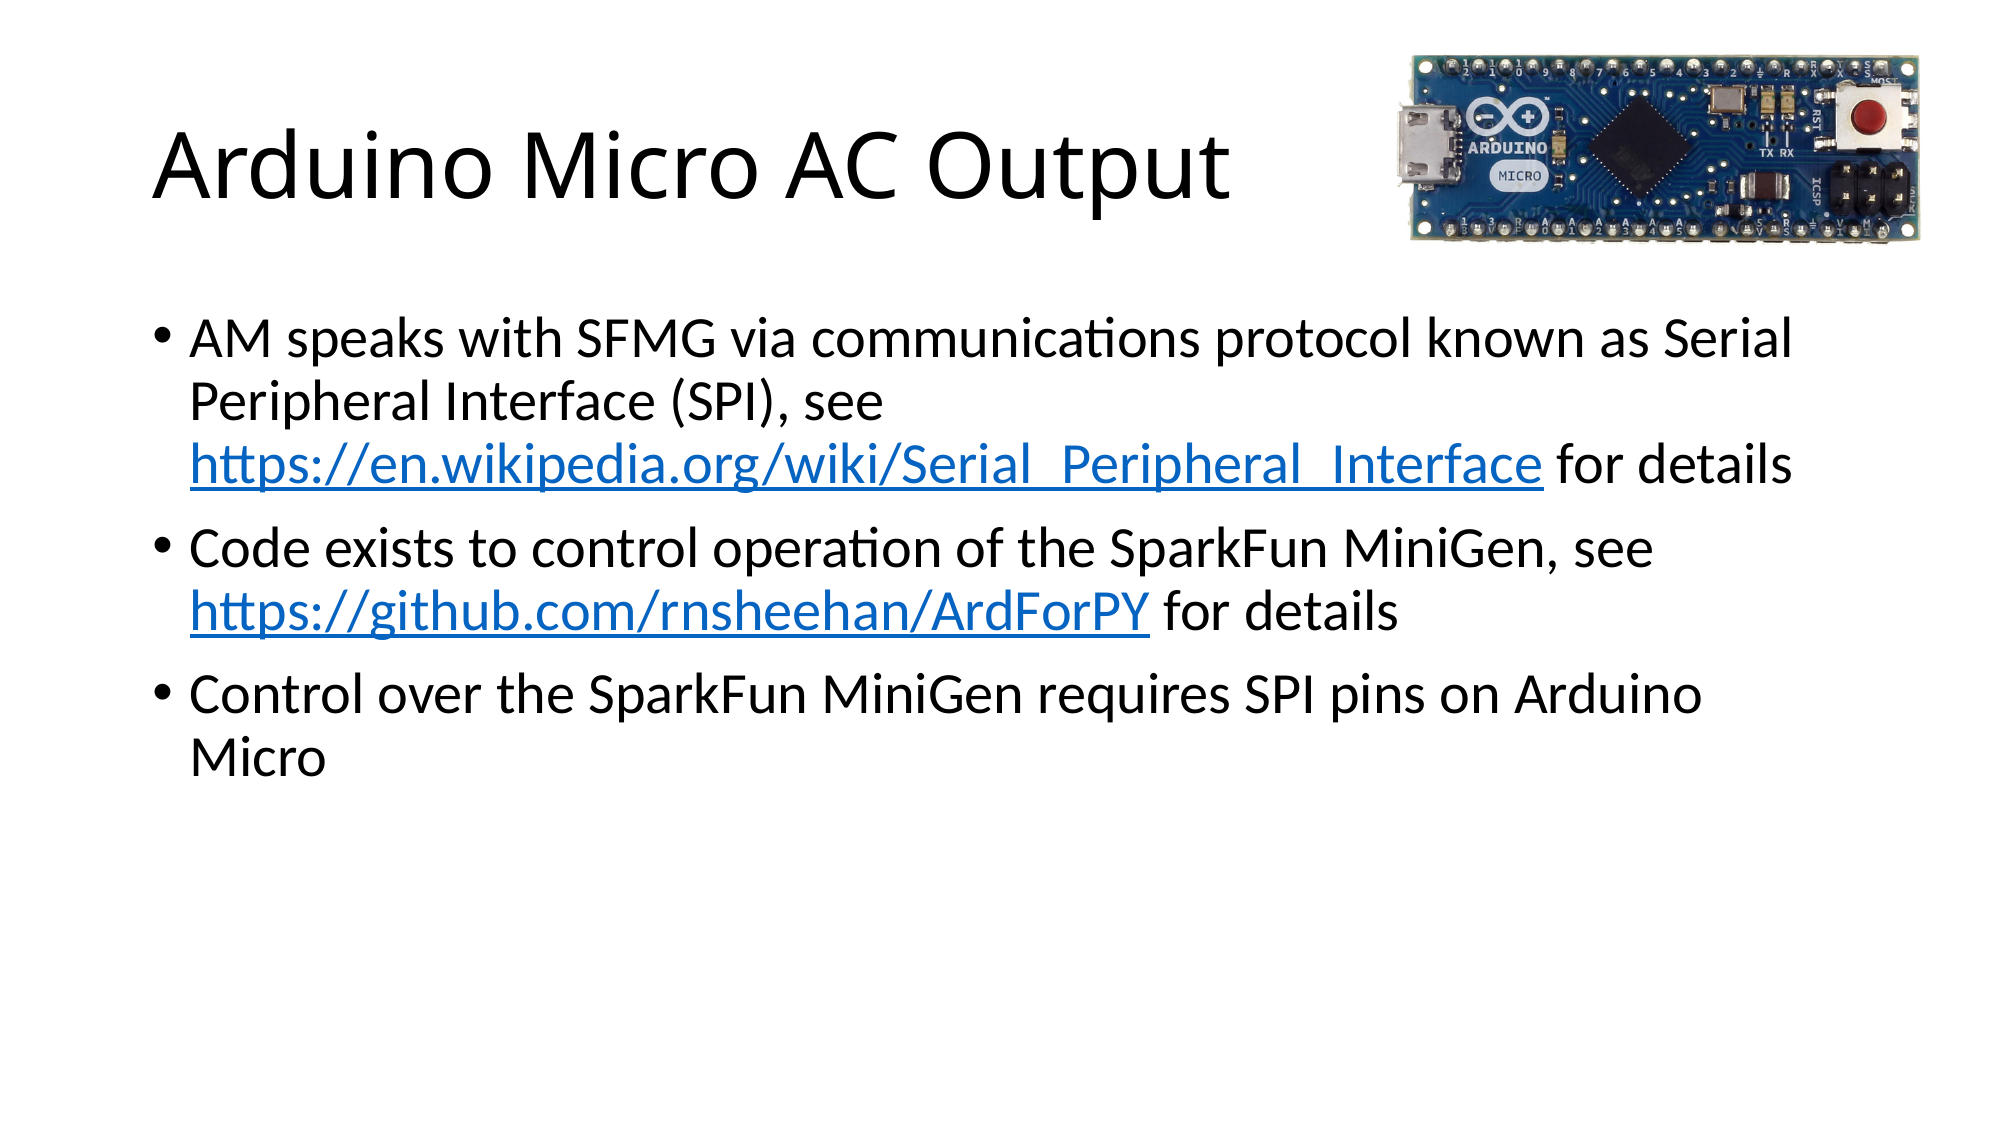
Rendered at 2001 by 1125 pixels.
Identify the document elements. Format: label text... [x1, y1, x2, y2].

list AM speaks with SFMG via communications protocol known as Serial Peripheral Interface (SPI), see https://en.wikipedia.org/wiki/Serial_Peripheral_Interface for details Code exists to control operation of the SparkFun MiniGen, see https://github.com/rnsheehan/ArdForPY for details Control over the SparkFun MiniGen requires SPI pins on Arduino Micro [137, 299, 1863, 1014]
title Arduino Micro AC Output [137, 59, 1333, 278]
picture [1333, 0, 2000, 299]
